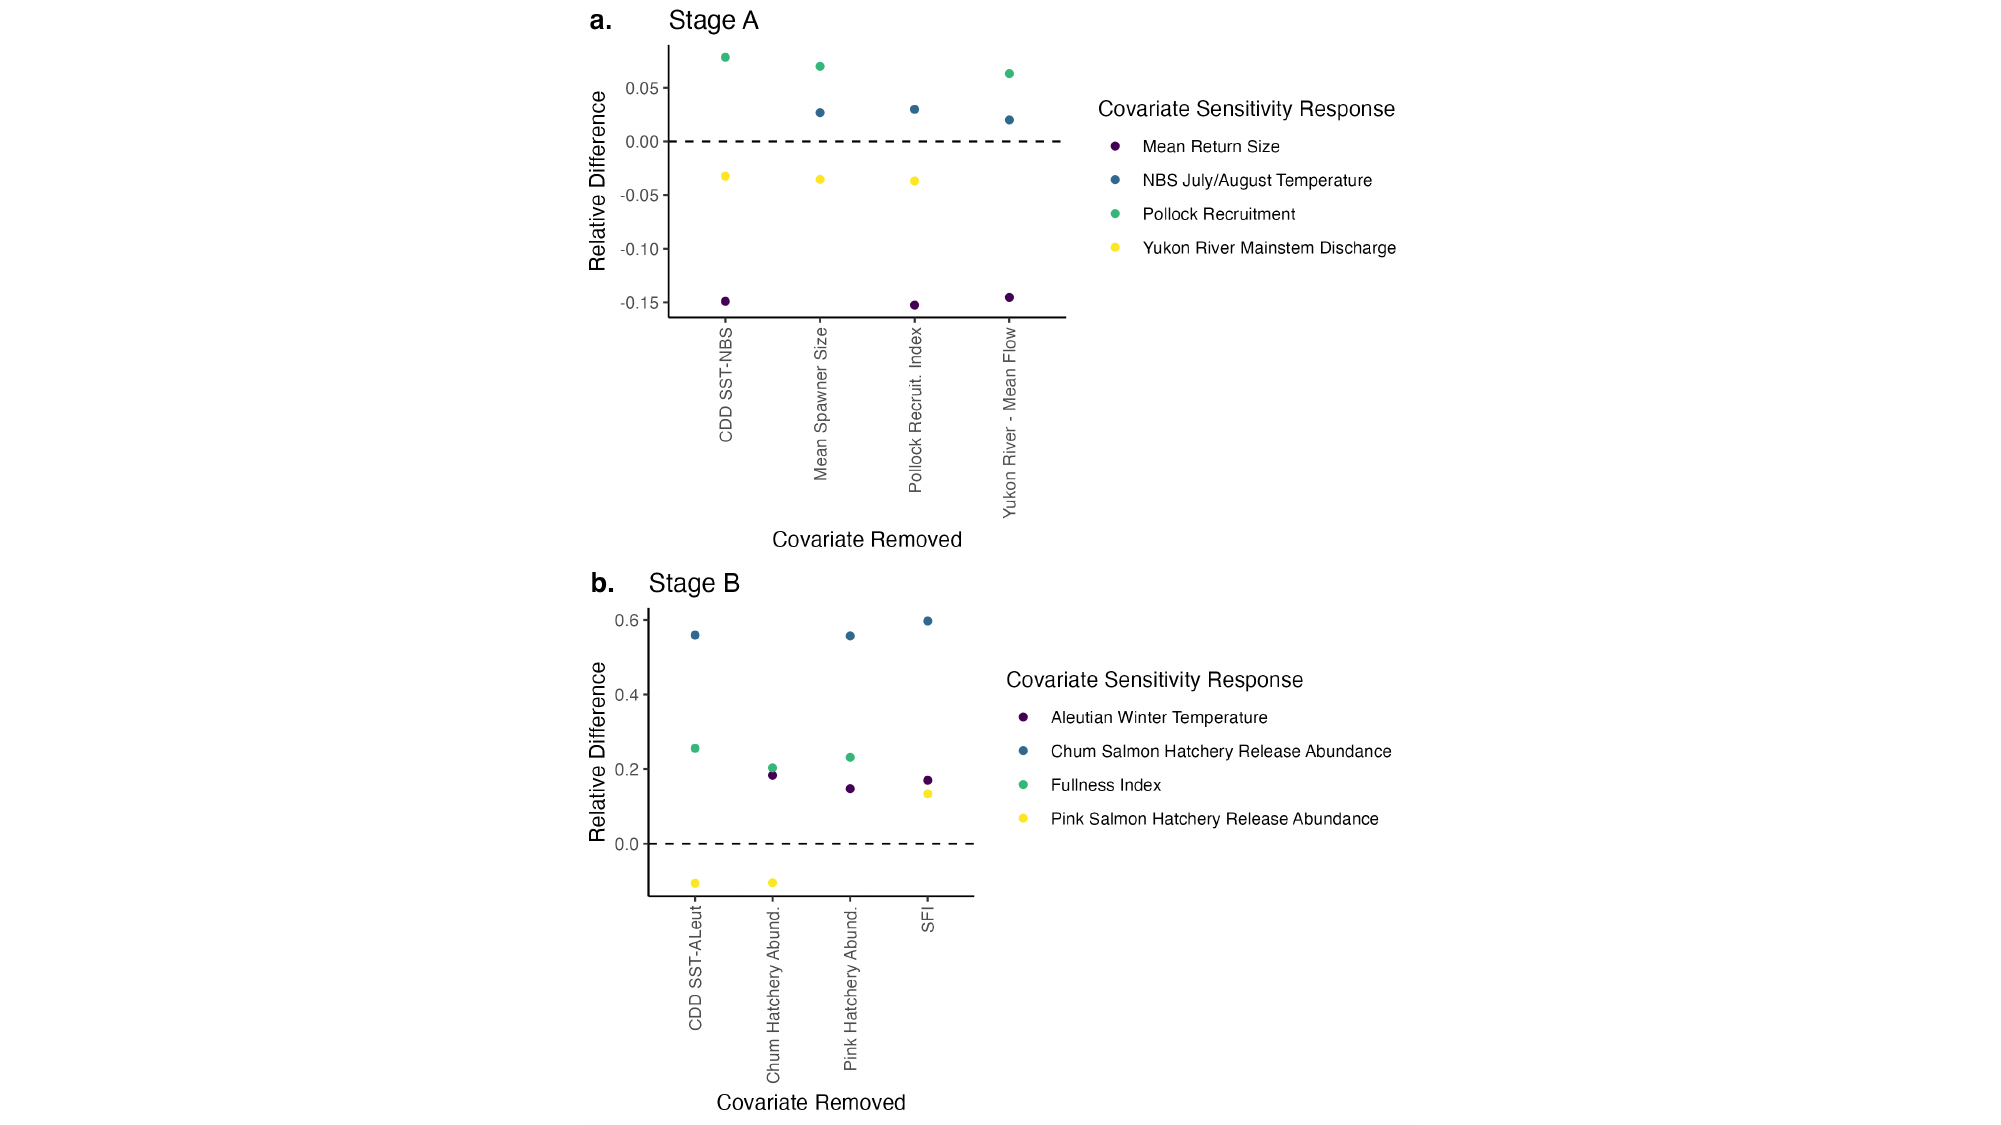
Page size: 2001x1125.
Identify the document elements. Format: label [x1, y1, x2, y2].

picture [577, 0, 1423, 1125]
